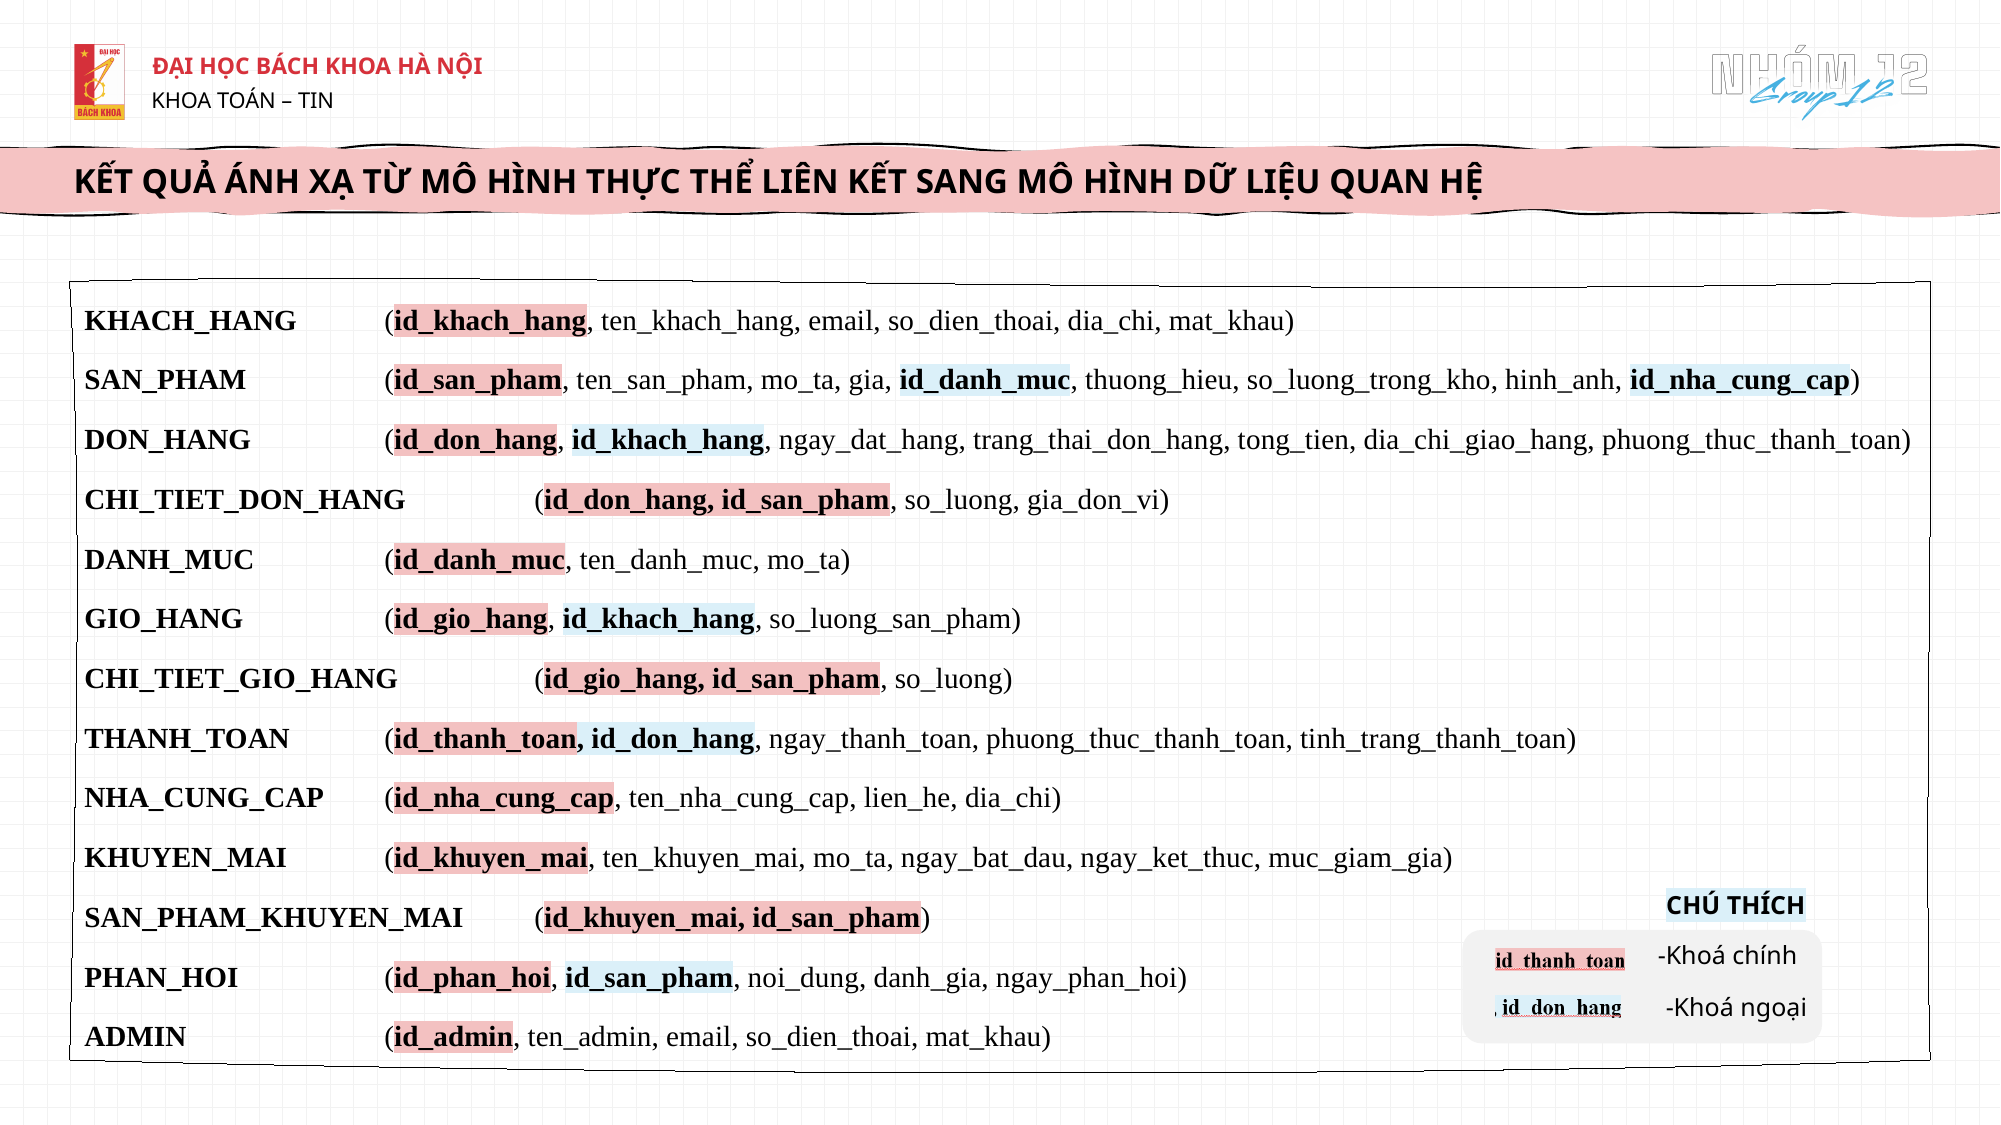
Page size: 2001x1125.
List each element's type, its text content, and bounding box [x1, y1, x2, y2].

text_box ĐẠI HỌC BÁCH KHOA HÀ NỘI [137, 44, 784, 87]
text_box -Khoá ngoại [1625, 984, 1823, 1029]
picture [1684, 35, 1955, 149]
picture [73, 43, 126, 121]
text_box KẾT QUẢ ÁNH XẠ TỪ MÔ HÌNH THỰC THỂ LIÊN KẾT SANG MÔ HÌNH DỮ LIỆU QUAN HỆ [58, 152, 1625, 208]
text_box -Khoá chính [1643, 932, 1823, 977]
text_box [1460, 928, 1824, 1045]
text_box KHOA TOÁN – TIN [136, 79, 725, 121]
text_box CHÚ THÍCH [1644, 882, 1821, 928]
text_box [0, 142, 2000, 218]
text_box KHACH_HANG (id_khach_hang, ten_khach_hang, email, so_dien_thoai, dia_chi, mat_khau) SAN_PHAM (id_san_pham, ten_san_pham, mo_ta, gia, id_danh_muc, thuong_hieu, so_luong_trong_kho, hinh_anh, id_nha_cung_cap) DON_HANG (id_don_hang, id_khach_hang, ngay_dat_hang, trang_thai_don_hang, tong_tien, dia_chi_giao_hang, phuong_thuc_thanh_toan) CHI_TIET_DON_HANG (id_don_hang, id_san_pham, so_luong, gia_don_vi) DANH_MUC (id_danh_muc, ten_danh_muc, mo_ta) GIO_HANG (id_gio_hang, id_khach_hang, so_luong_san_pham) CHI_TIET_GIO_HANG (id_gio_hang, id_san_pham, so_luong) THANH_TOAN (id_thanh_toan, id_don_hang, ngay_thanh_toan, phuong_thuc_thanh_toan, tinh_trang_thanh_toan) NHA_CUNG_CAP (id_nha_cung_cap, ten_nha_cung_cap, lien_he, dia_chi) KHUYEN_MAI (id_khuyen_mai, ten_khuyen_mai, mo_ta, ngay_bat_dau, ngay_ket_thuc, muc_giam_gia) SAN_PHAM_KHUYEN_MAI (id_khuyen_mai, id_san_pham) PHAN_HOI (id_phan_hoi, id_san_pham, noi_dung, danh_gia, ngay_phan_hoi) ADMIN (id_admin, ten_admin, email, so_dien_thoai, mat_khau) [69, 278, 1931, 1073]
picture [1494, 995, 1622, 1019]
picture [1494, 947, 1626, 971]
